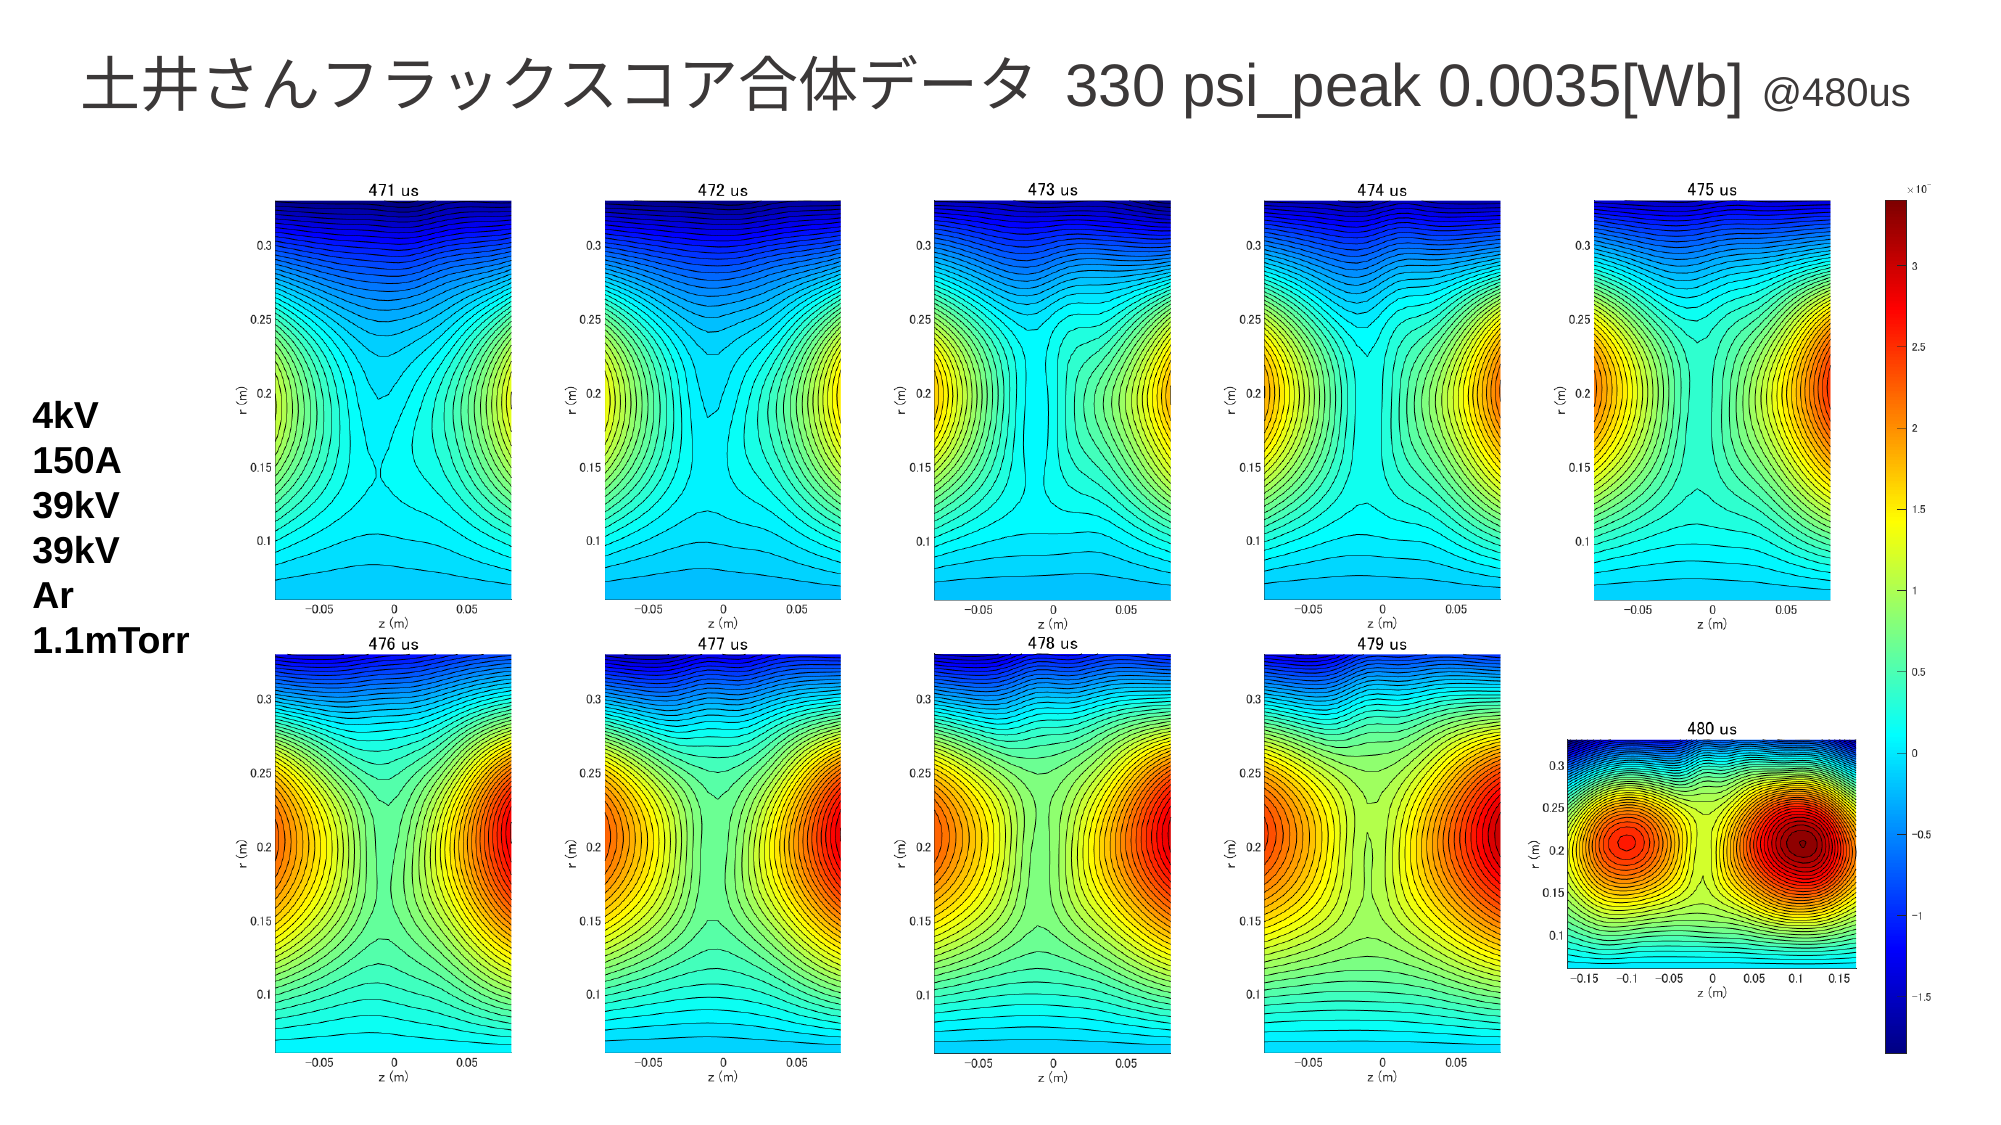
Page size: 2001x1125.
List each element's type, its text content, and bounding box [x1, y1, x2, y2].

text_box 4kV 150A 39kV 39kV Ar 1.1mTorr [17, 384, 205, 669]
picture [231, 177, 1931, 1084]
title 土井さんフラックスコア合体データ 330 psi_peak 0.0035[Wb] @480us [65, 41, 2000, 133]
